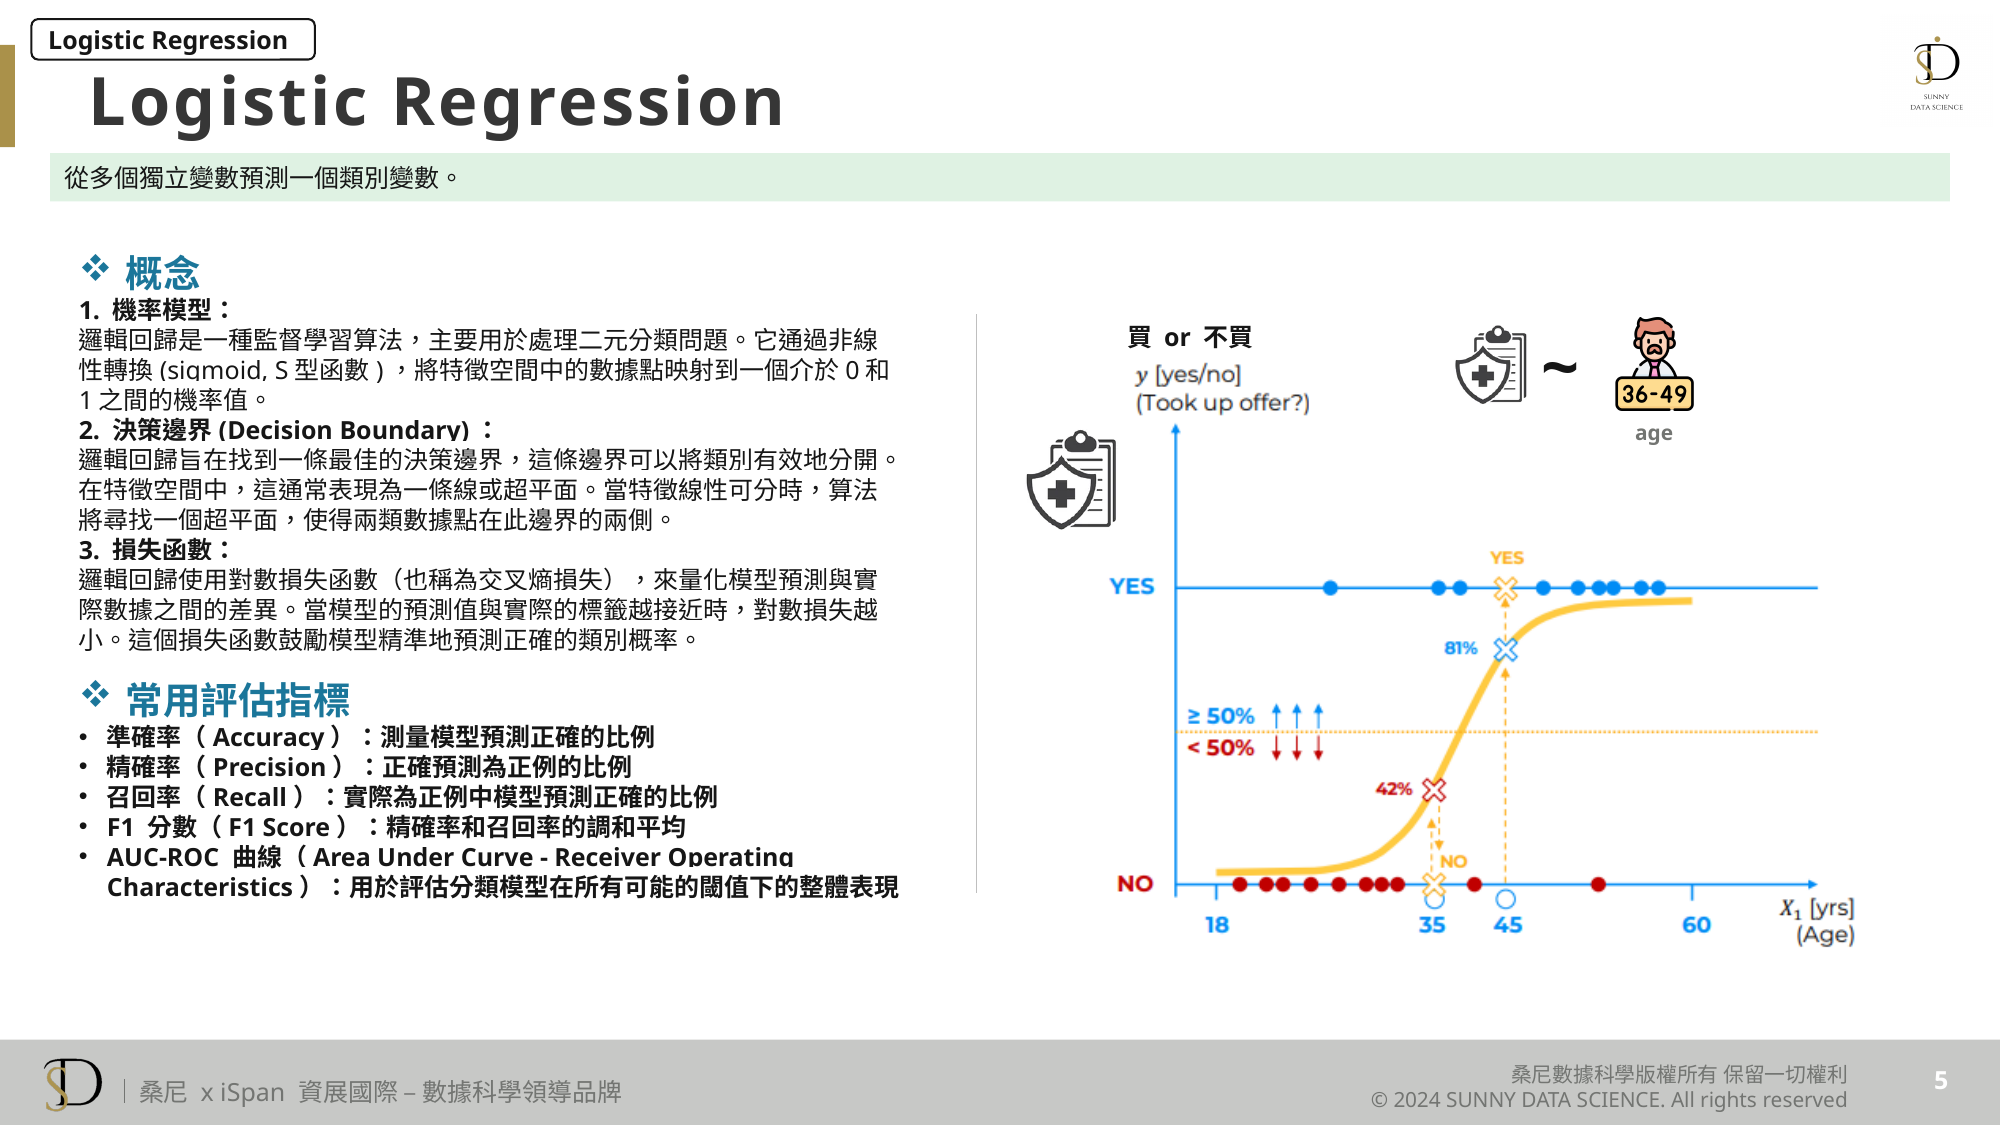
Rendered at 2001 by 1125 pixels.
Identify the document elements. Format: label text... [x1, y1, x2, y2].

text_box 買 or 不買 [1112, 314, 1269, 349]
picture [0, 1020, 145, 1125]
text_box 從多個獨立變數預測一個類別變數。 [49, 152, 1951, 202]
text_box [1443, 317, 1701, 415]
text_box Logistic Regression [30, 18, 316, 61]
text_box 概念 1. 機率模型： 邏輯回歸是一種監督學習算法，主要用於處理二元分類問題。它通過非線性轉換(sigmoid, S型函數)，將特徵空間中的數據點映射到一個介於0和1之間的機率值。 2. 決策邊界(Decision Boundary)： 邏輯回歸旨在找到一條最佳的決策邊界，這條邊界可以將類別有效地分開。在特徵空間中，這通常表現為一條線或超平面。當特徵線性可分時，算法將尋找一個超平面，使得兩類數據點在此邊界的兩側。 3. 損失函數： 邏輯回歸使用對數損失函數（也稱為交叉熵損失），來量化模型預測與實際數據之間的差異。當模型的預測值與實際的標籤越接近時，對數損失越小。這個損失函數鼓勵模型精準地預測正確的類別概率。 常用評估指標 準確率（Accuracy）：測量模型預測正確的比例 精確率（Precision）：正確預測為正例的比例 召回率（Recall）：實際為正例中模型預測正確的比例 F1 分數（F1 Score）：精確率和召回率的調和平均 AUC-ROC 曲線（Area Under Curve - Receiver Operating Characteristics）：用於評估分類模型在所有可能的閾值下的整體表現 [64, 219, 918, 984]
picture [1011, 349, 1875, 955]
text_box Logistic Regression [73, 39, 1937, 152]
picture [1880, 14, 1993, 127]
